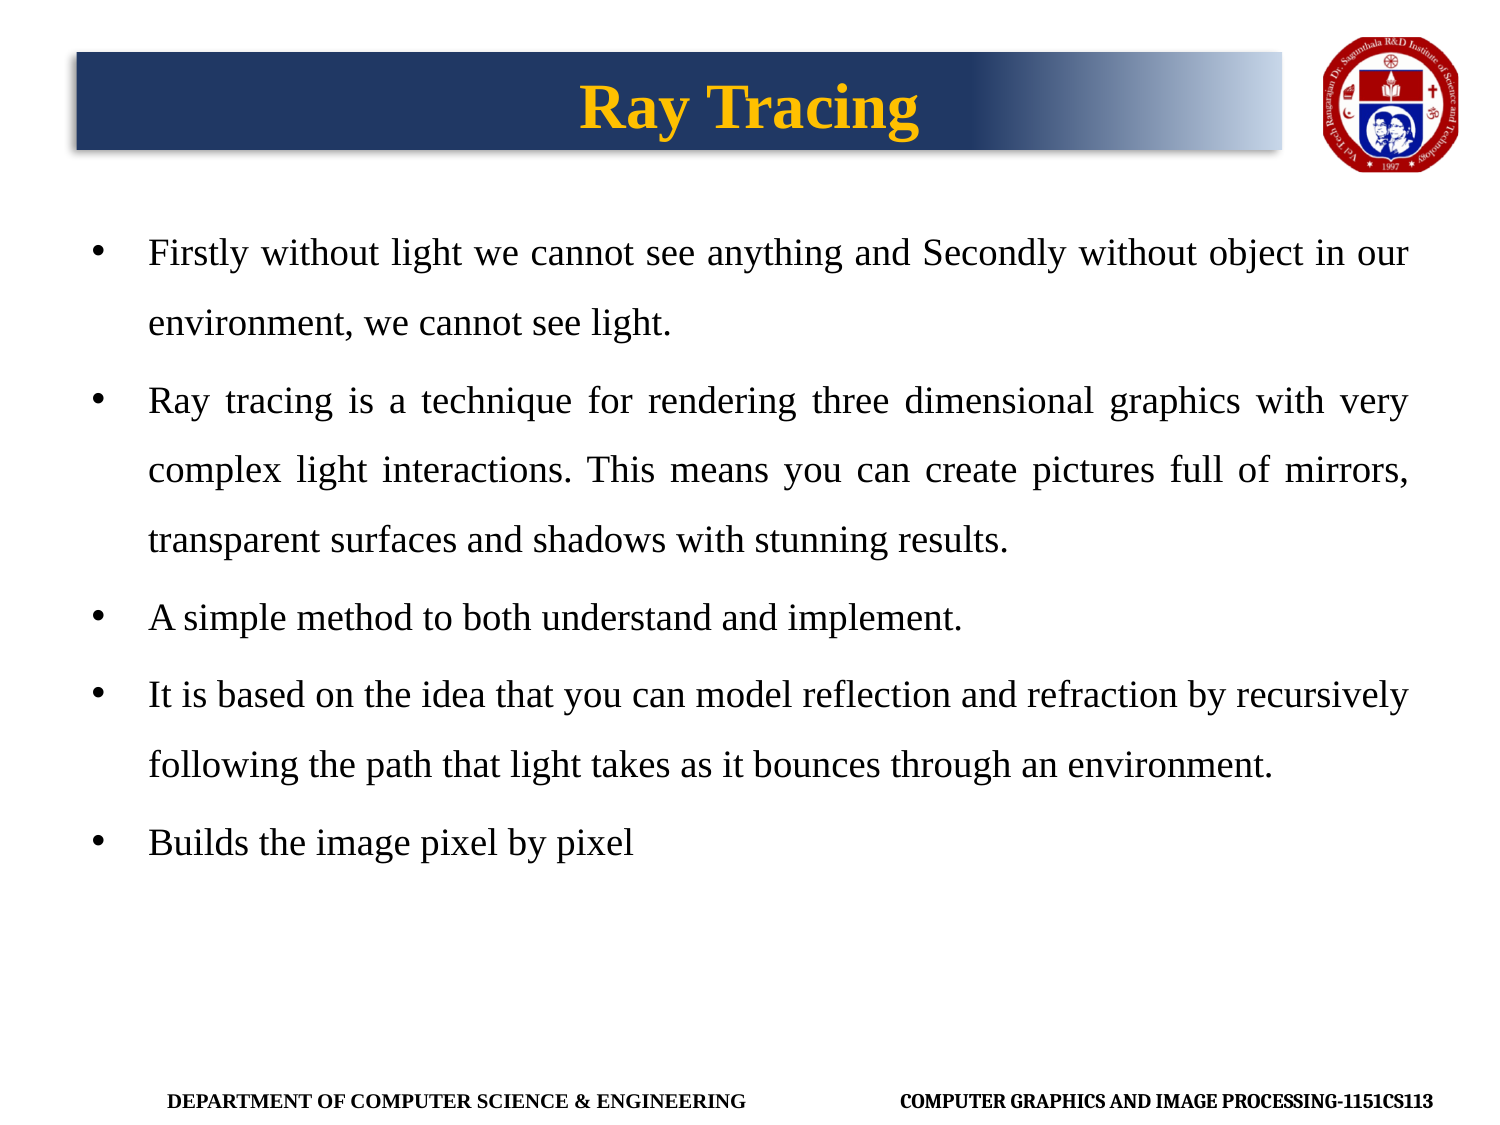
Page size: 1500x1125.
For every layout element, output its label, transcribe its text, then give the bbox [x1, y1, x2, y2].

list Firstly without light we cannot see anything and Secondly without object in our environment, we cannot see light. Ray tracing is a technique for rendering three dimensional graphics with very complex light interactions. This means you can create pictures full of mirrors, transparent surfaces and shadows with stunning results. A simple method to both understand and implement. It is based on the idea that you can model reflection and refraction by recursively following the path that light takes as it bounces through an environment. Builds the image pixel by pixel [76, 196, 1427, 939]
title Ray Tracing [75, 56, 1425, 244]
picture [1324, 38, 1458, 172]
